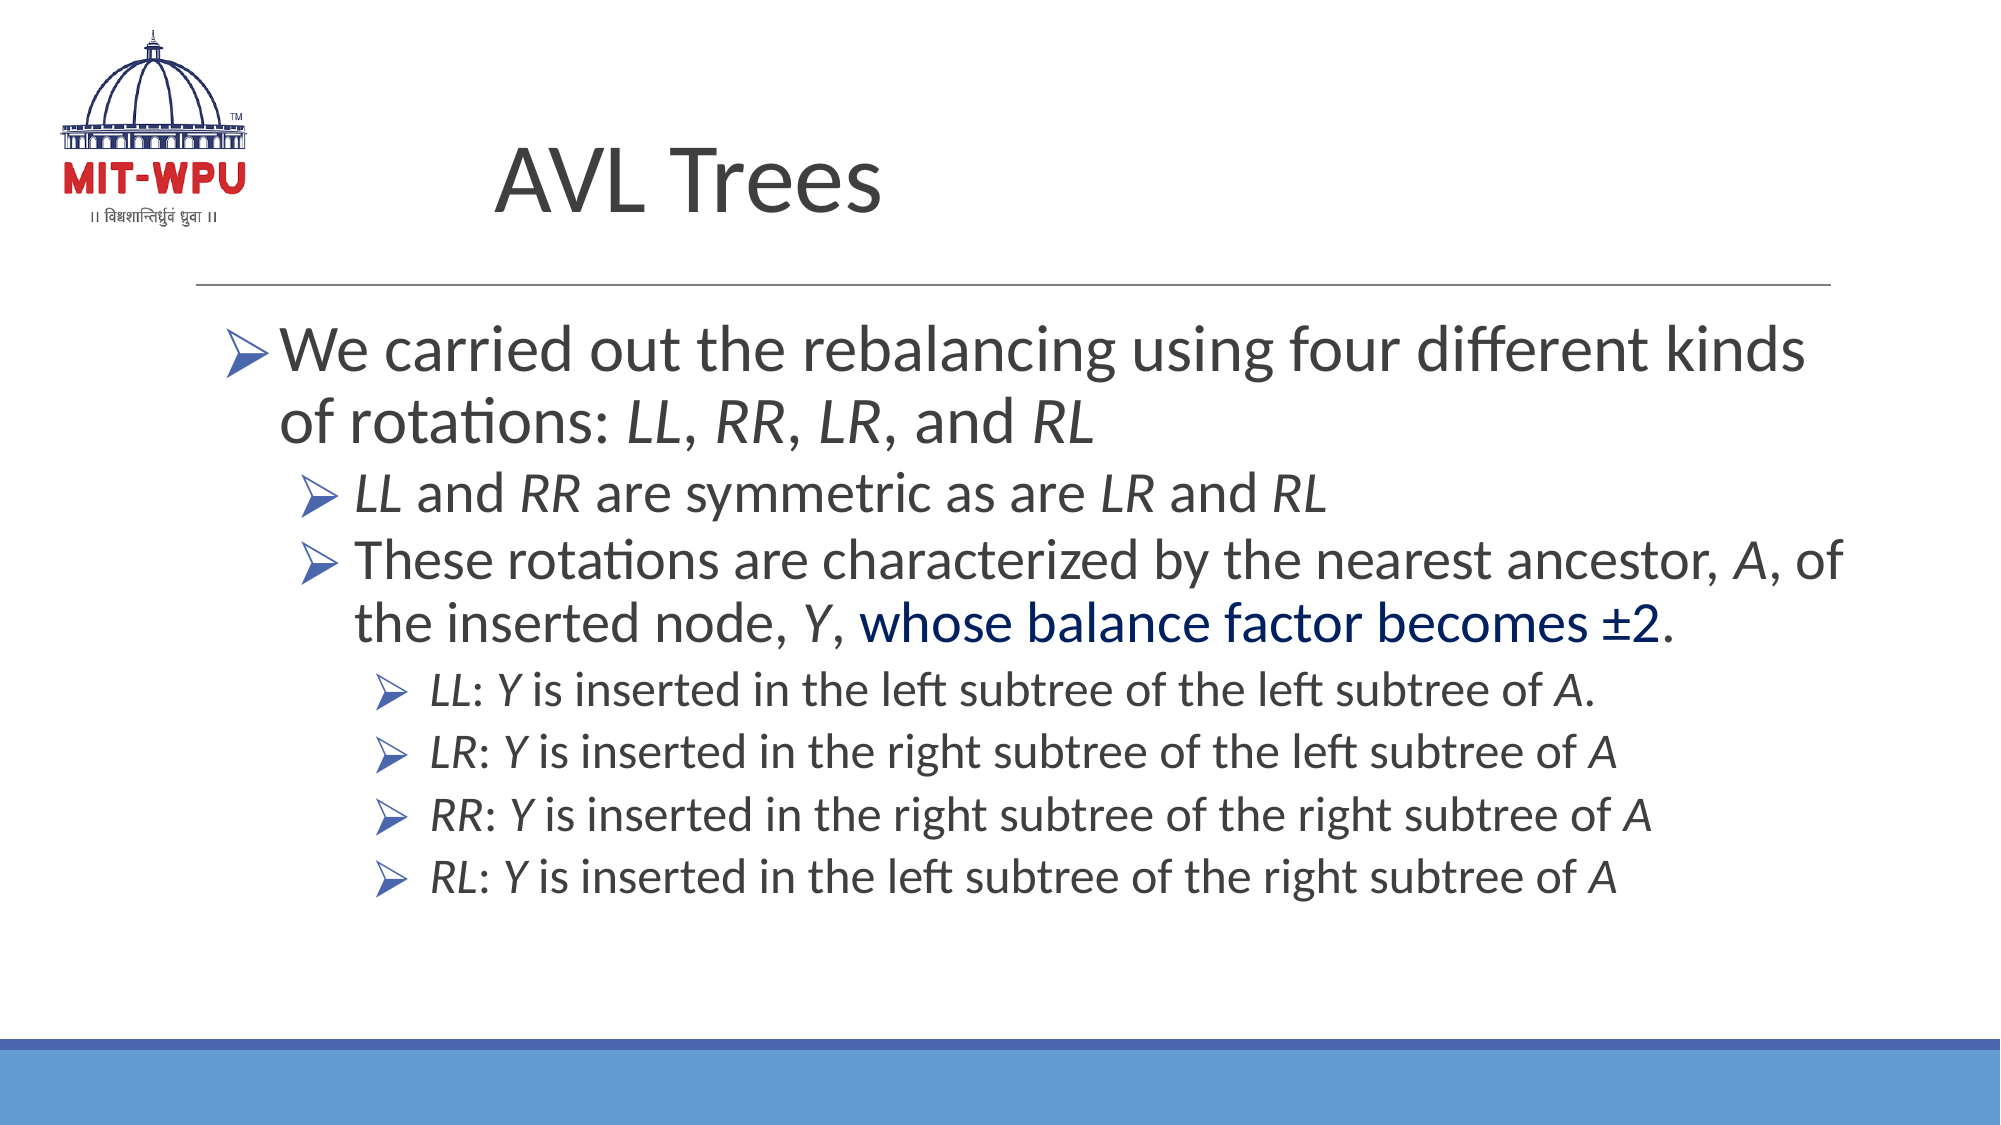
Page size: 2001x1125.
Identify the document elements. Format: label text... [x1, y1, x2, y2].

list We carried out the rebalancing using four different kinds of rotations: LL, RR, LR, and RL LL and RR are symmetric as are LR and RL These rotations are characterized by the nearest ancestor, A, of the inserted node, Y, whose balance factor becomes ±2. LL: Y is inserted in the left subtree of the left subtree of A. LR: Y is inserted in the right subtree of the left subtree of A RR: Y is inserted in the right subtree of the right subtree of A RL: Y is inserted in the left subtree of the right subtree of A [204, 306, 1853, 995]
title AVL Trees [479, 122, 1589, 241]
picture [60, 29, 269, 228]
